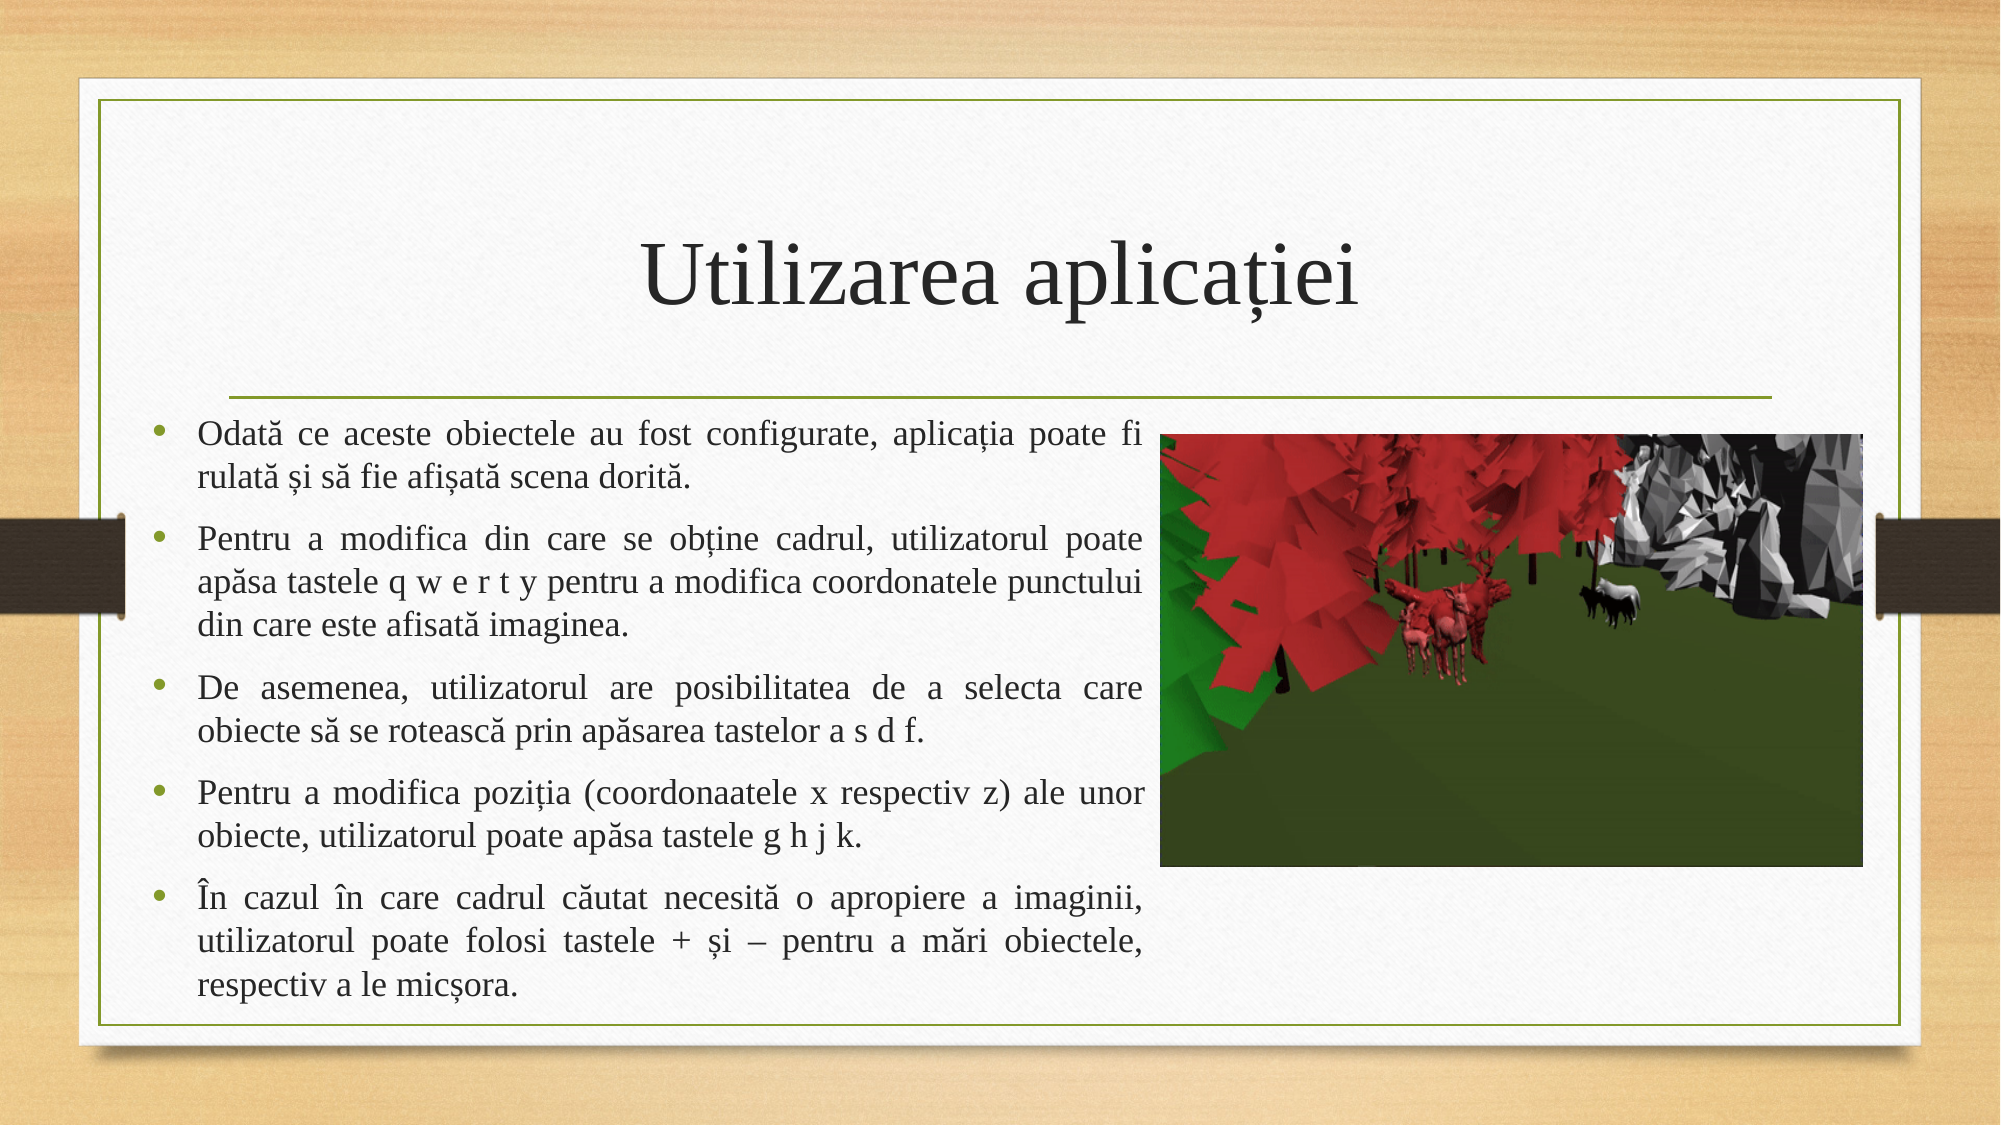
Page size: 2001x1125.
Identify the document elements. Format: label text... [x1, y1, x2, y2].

title Utilizarea aplicației [212, 161, 1788, 375]
list Odată ce aceste obiectele au fost configurate, aplicația poate fi rulată și să fie afișată scena dorită. Pentru a modifica din care se obține cadrul, utilizatorul poate apăsa tastele q w e r t y pentru a modifica coordonatele punctului din care este afisată imaginea. De asemenea, utilizatorul are posibilitatea de a selecta care obiecte să se rotească prin apăsarea tastelor a s d f. Pentru a modifica poziția (coordonaatele x respectiv z) ale unor obiecte, utilizatorul poate apăsa tastele g h j k. În cazul în care cadrul căutat necesită o apropiere a imaginii, utilizatorul poate folosi tastele + și – pentru a mări obiectele, respectiv a le micșora. [137, 401, 1161, 1014]
picture [0, 0, 2001, 1125]
